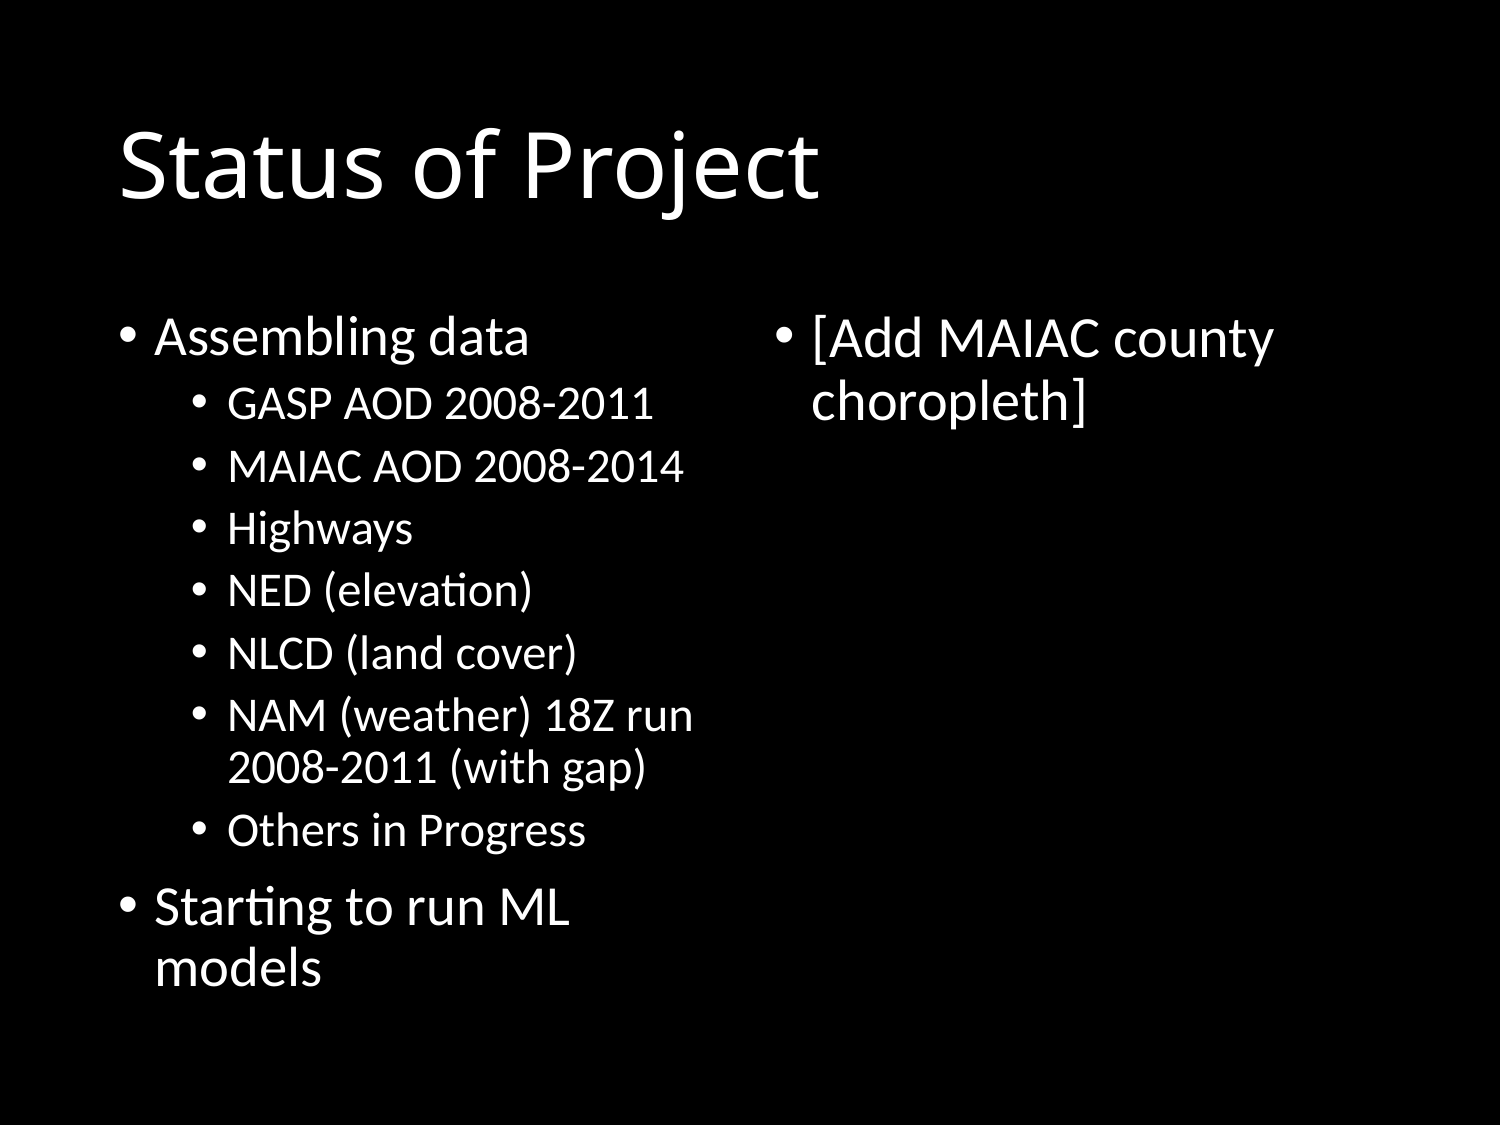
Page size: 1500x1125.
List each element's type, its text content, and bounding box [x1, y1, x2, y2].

list [Add MAIAC county choropleth] [759, 299, 1397, 1014]
title Status of Project [103, 59, 1397, 278]
list Assembling data GASP AOD 2008-2011 MAIAC AOD 2008-2014 Highways NED (elevation) NLCD (land cover) NAM (weather) 18Z run 2008-2011 (with gap) Others in Progress Starting to run ML models [103, 299, 741, 1014]
